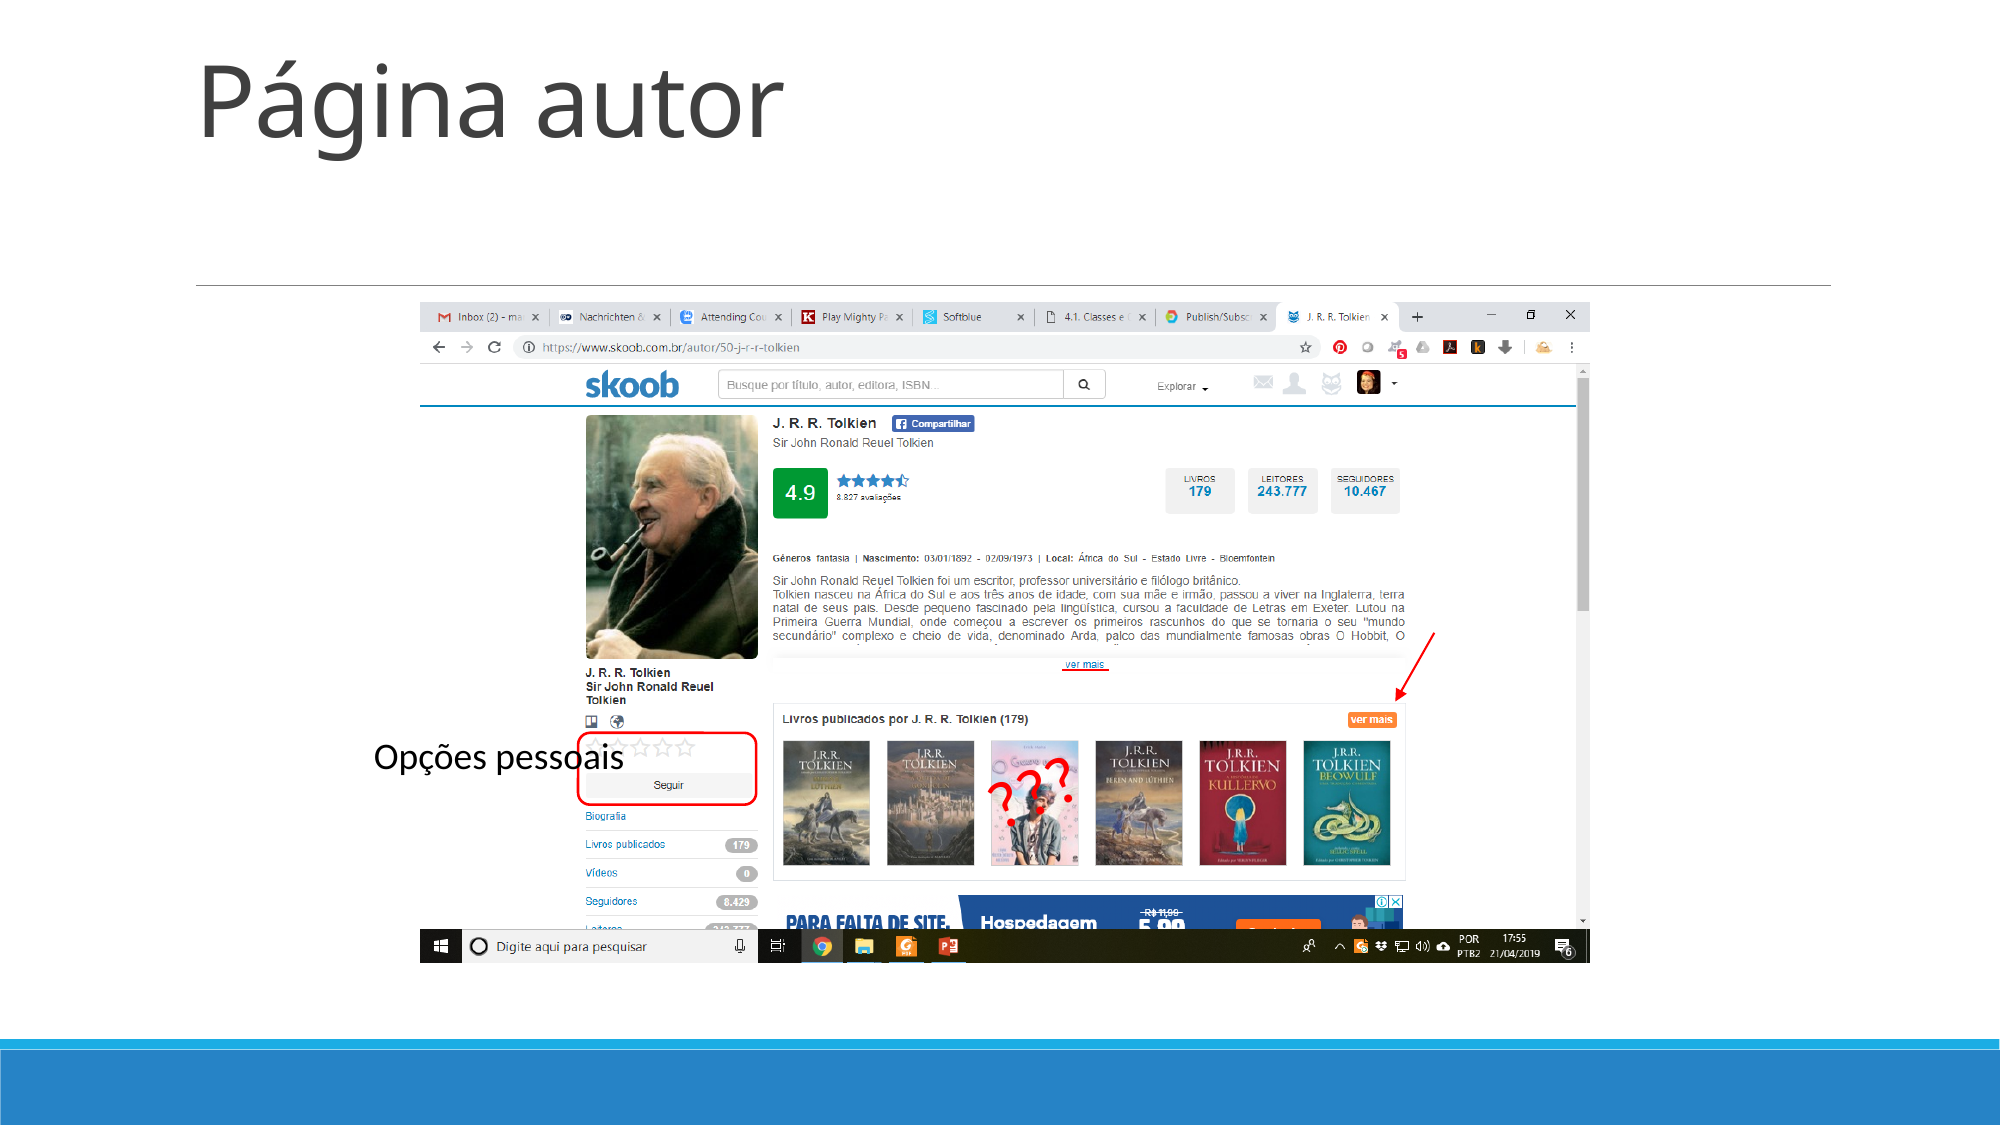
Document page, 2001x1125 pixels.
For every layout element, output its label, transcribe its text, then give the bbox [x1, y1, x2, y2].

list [420, 302, 1590, 964]
text_box Opções pessoais [359, 724, 417, 784]
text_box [1394, 632, 1435, 702]
title Página autor [180, 47, 1830, 285]
